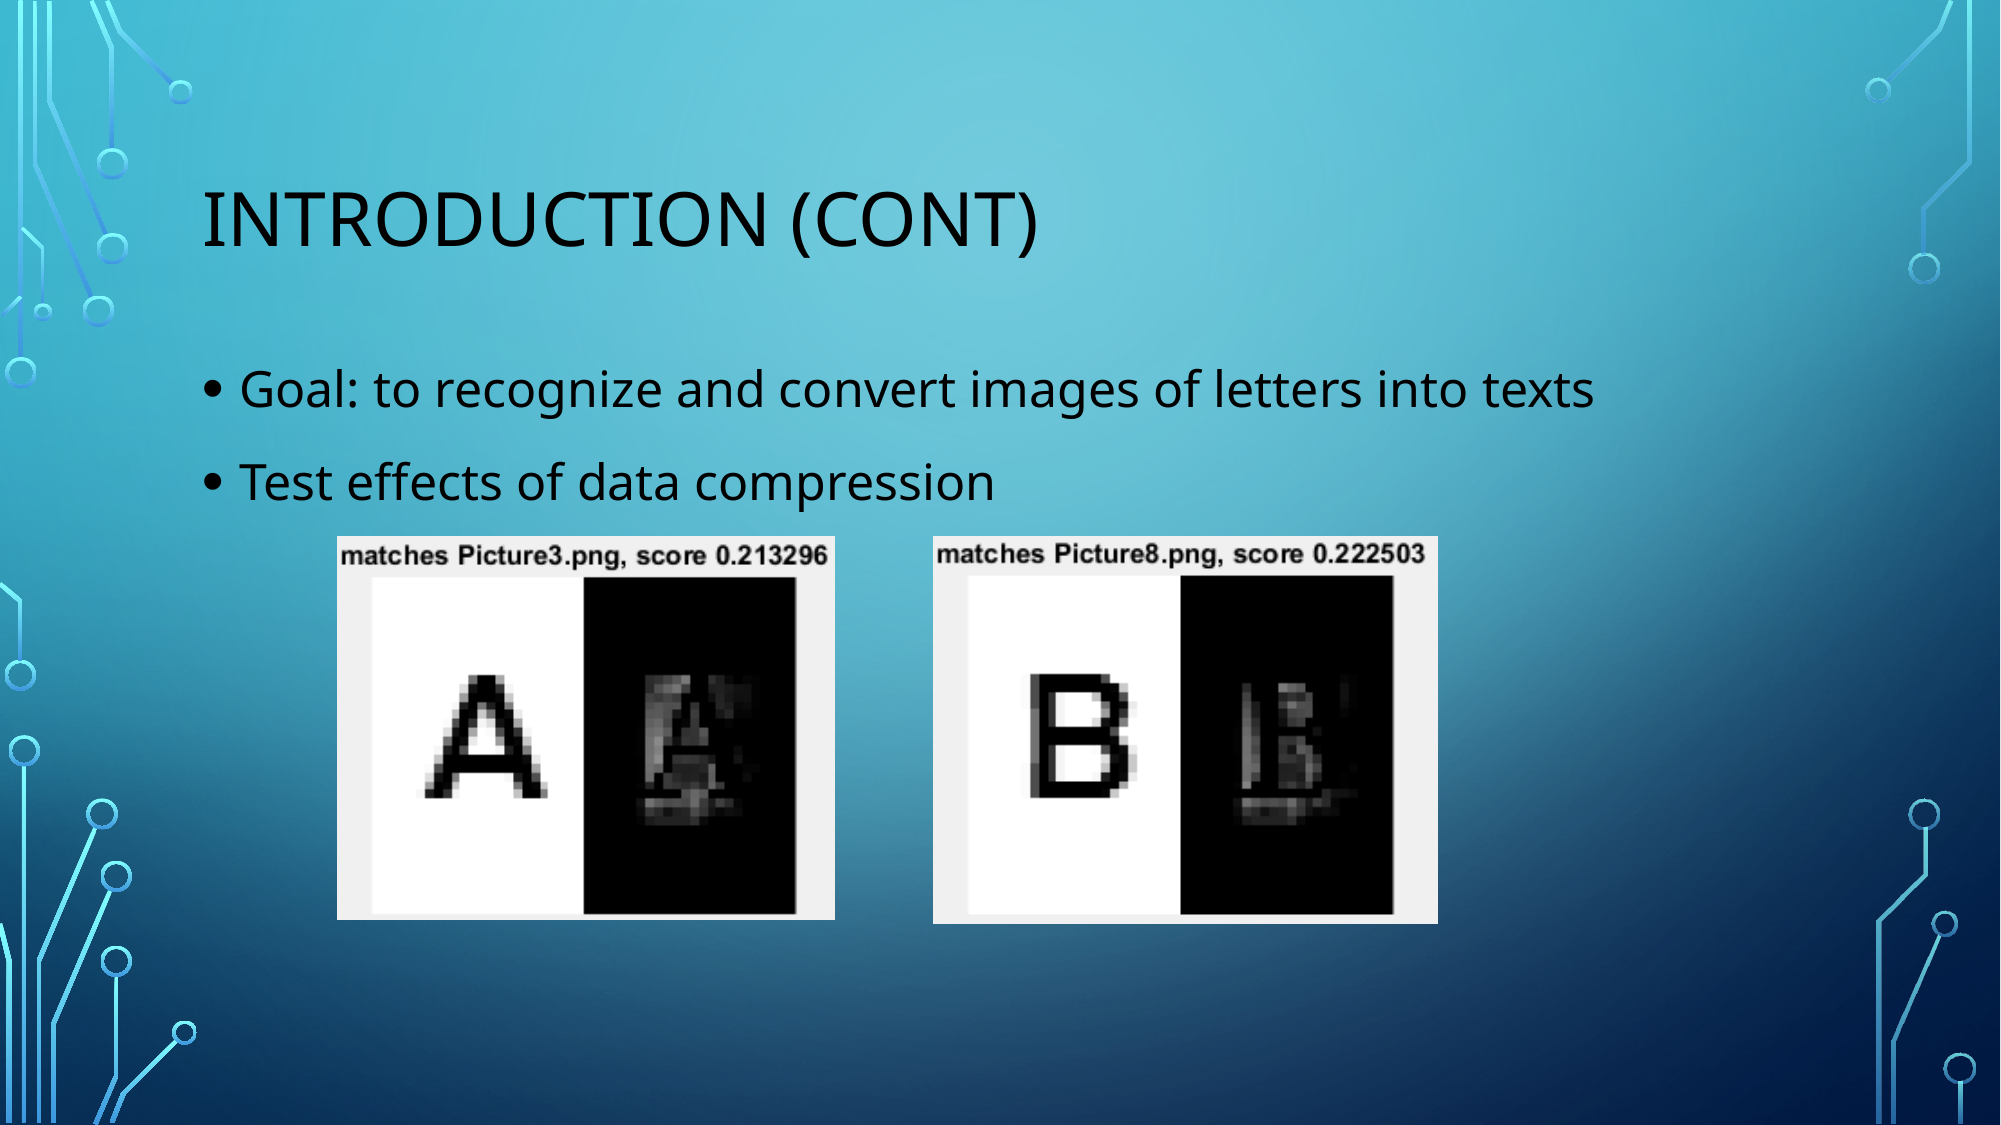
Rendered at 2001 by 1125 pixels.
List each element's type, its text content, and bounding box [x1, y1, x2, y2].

picture [933, 536, 1438, 925]
picture [336, 536, 835, 920]
list Goal: to recognize and convert images of letters into texts Test effects of data compression [186, 338, 1812, 920]
title Introduction (cont) [187, 101, 1813, 344]
